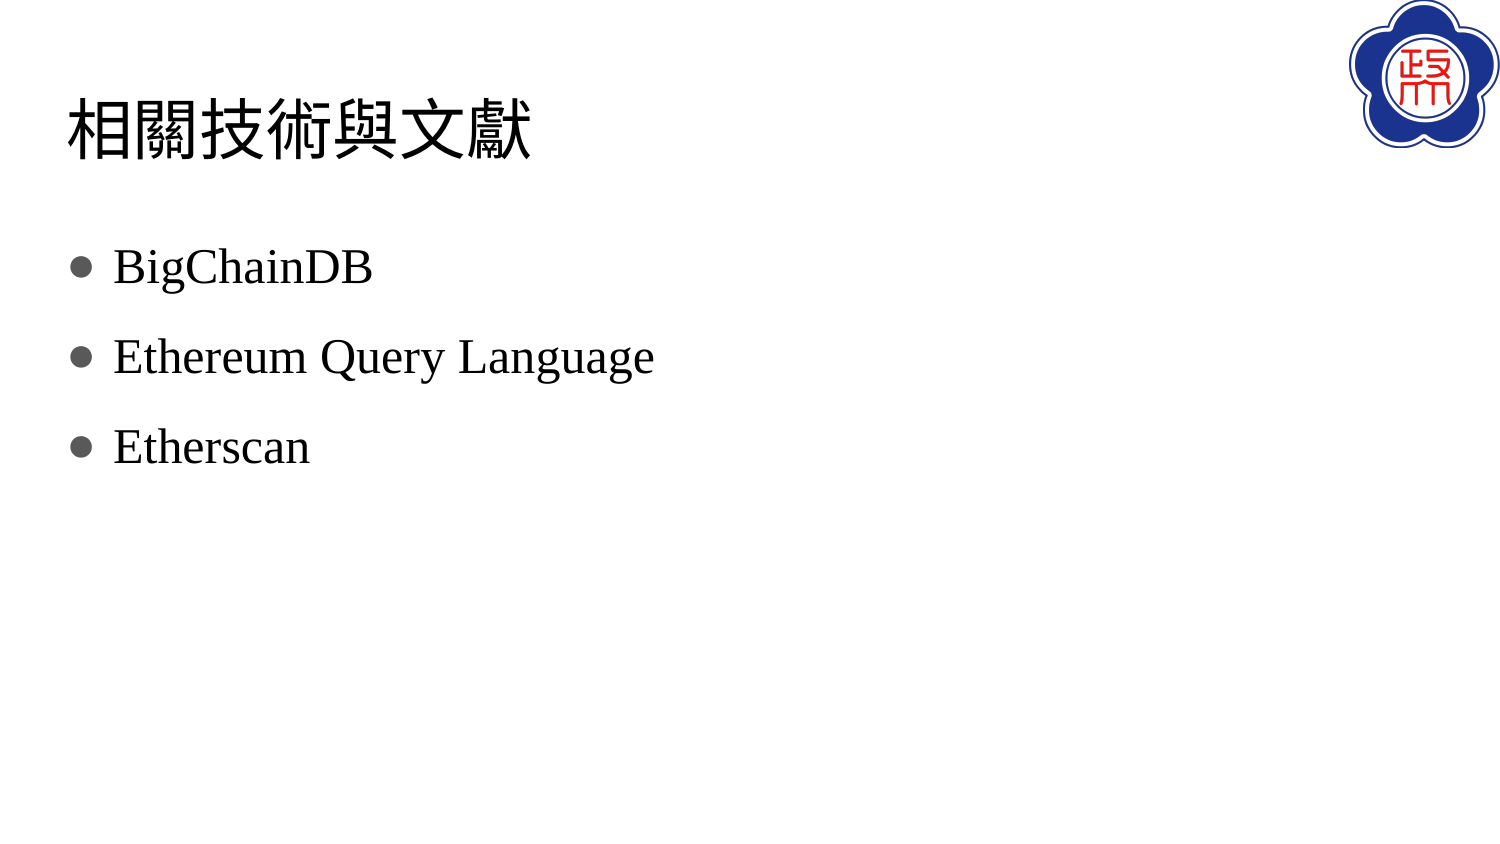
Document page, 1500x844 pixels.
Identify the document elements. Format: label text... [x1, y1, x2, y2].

title 相關技術與文獻 [51, 72, 1449, 167]
list BigChainDB Ethereum Query Language Etherscan [51, 189, 1449, 801]
picture [1349, 0, 1500, 148]
